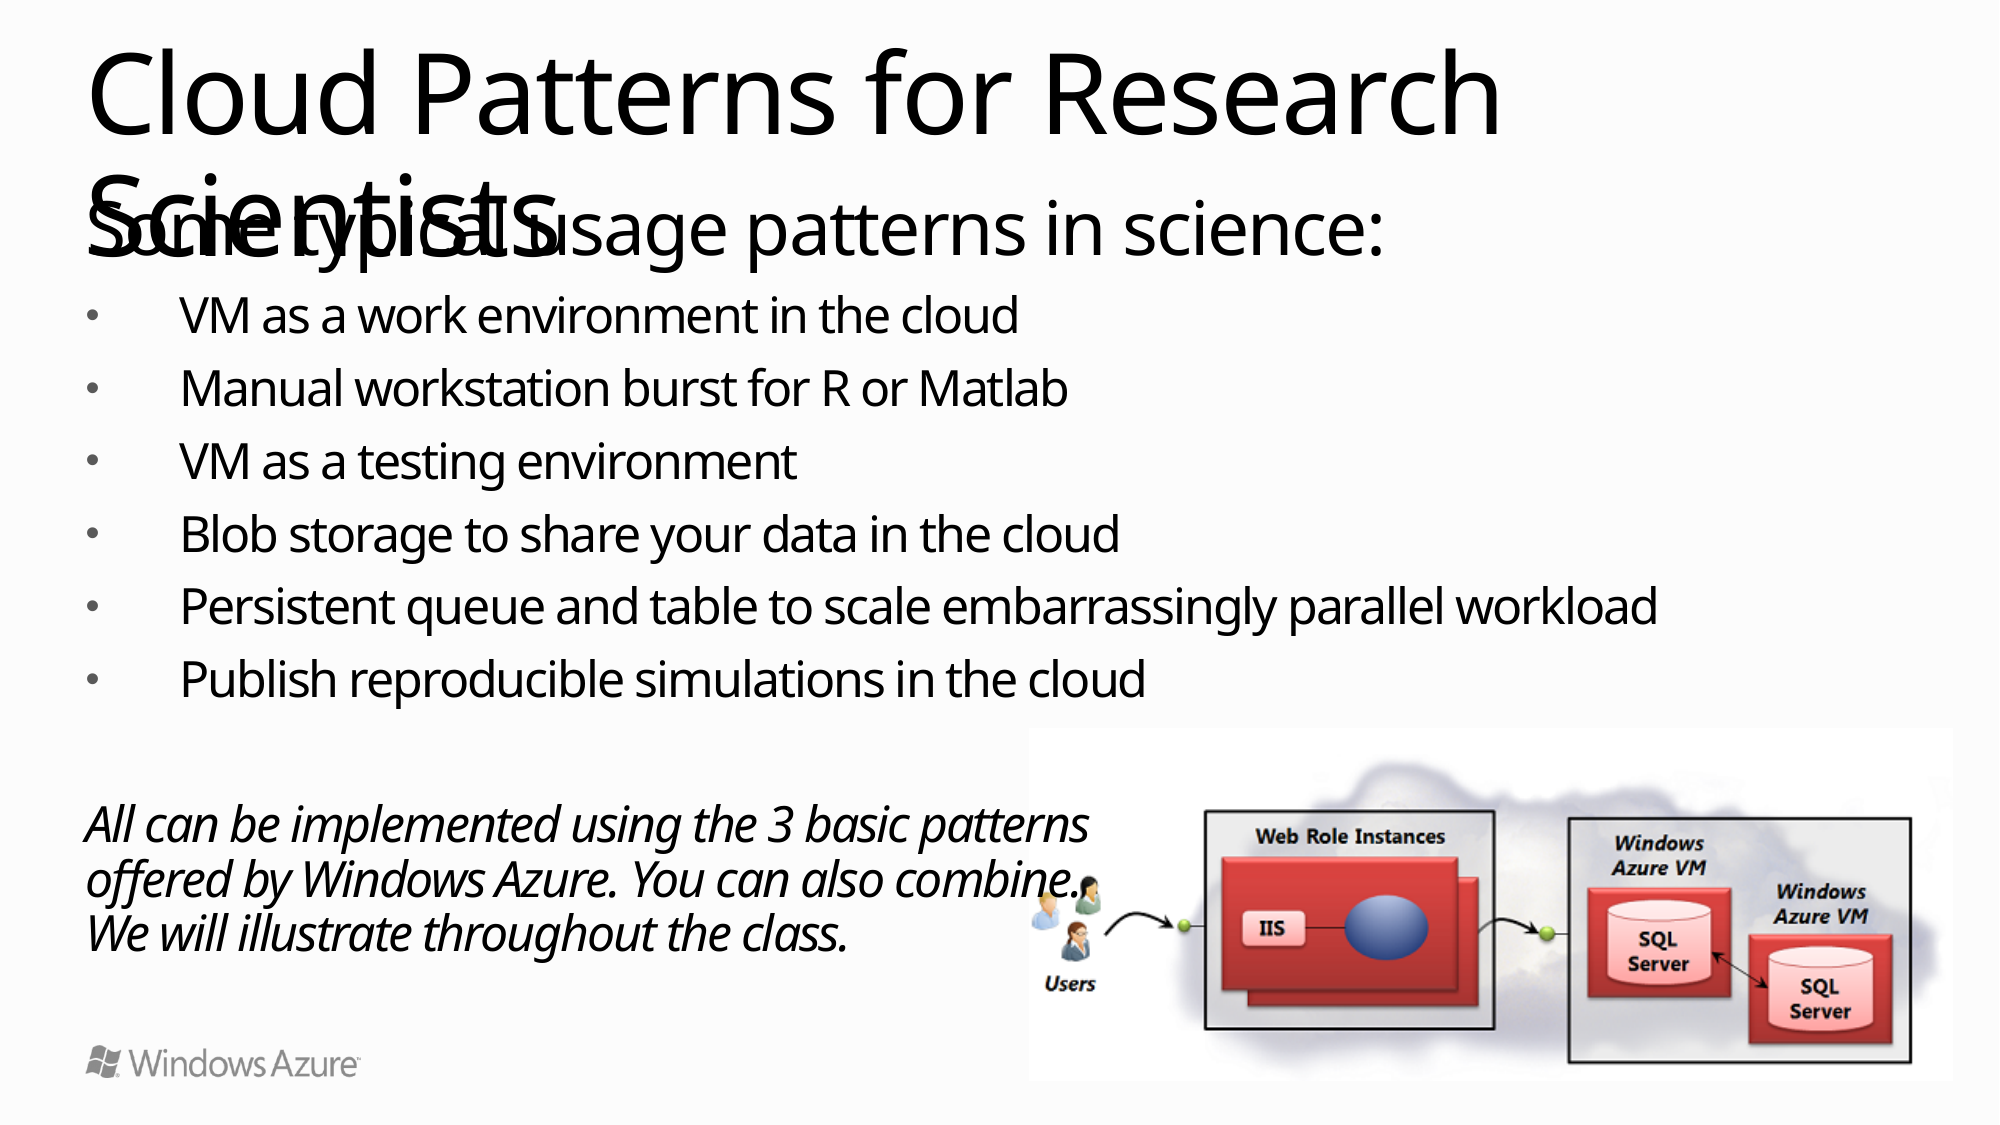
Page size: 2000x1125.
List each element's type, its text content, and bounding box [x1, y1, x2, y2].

title Cloud Patterns for Research Scientists [85, 37, 1914, 161]
picture [1029, 728, 1954, 1081]
list Some typical usage patterns in science: VM as a work environment in the cloud Manual workstation burst for R or Matlab VM as a testing environment Blob storage to share your data in the cloud Persistent queue and table to scale embarrassingly parallel workload Publish reproducible simulations in the cloud All can be implemented using the 3 basic patterns offered by Windows Azure. You can also combine. We will illustrate throughout the class. [85, 190, 1794, 970]
